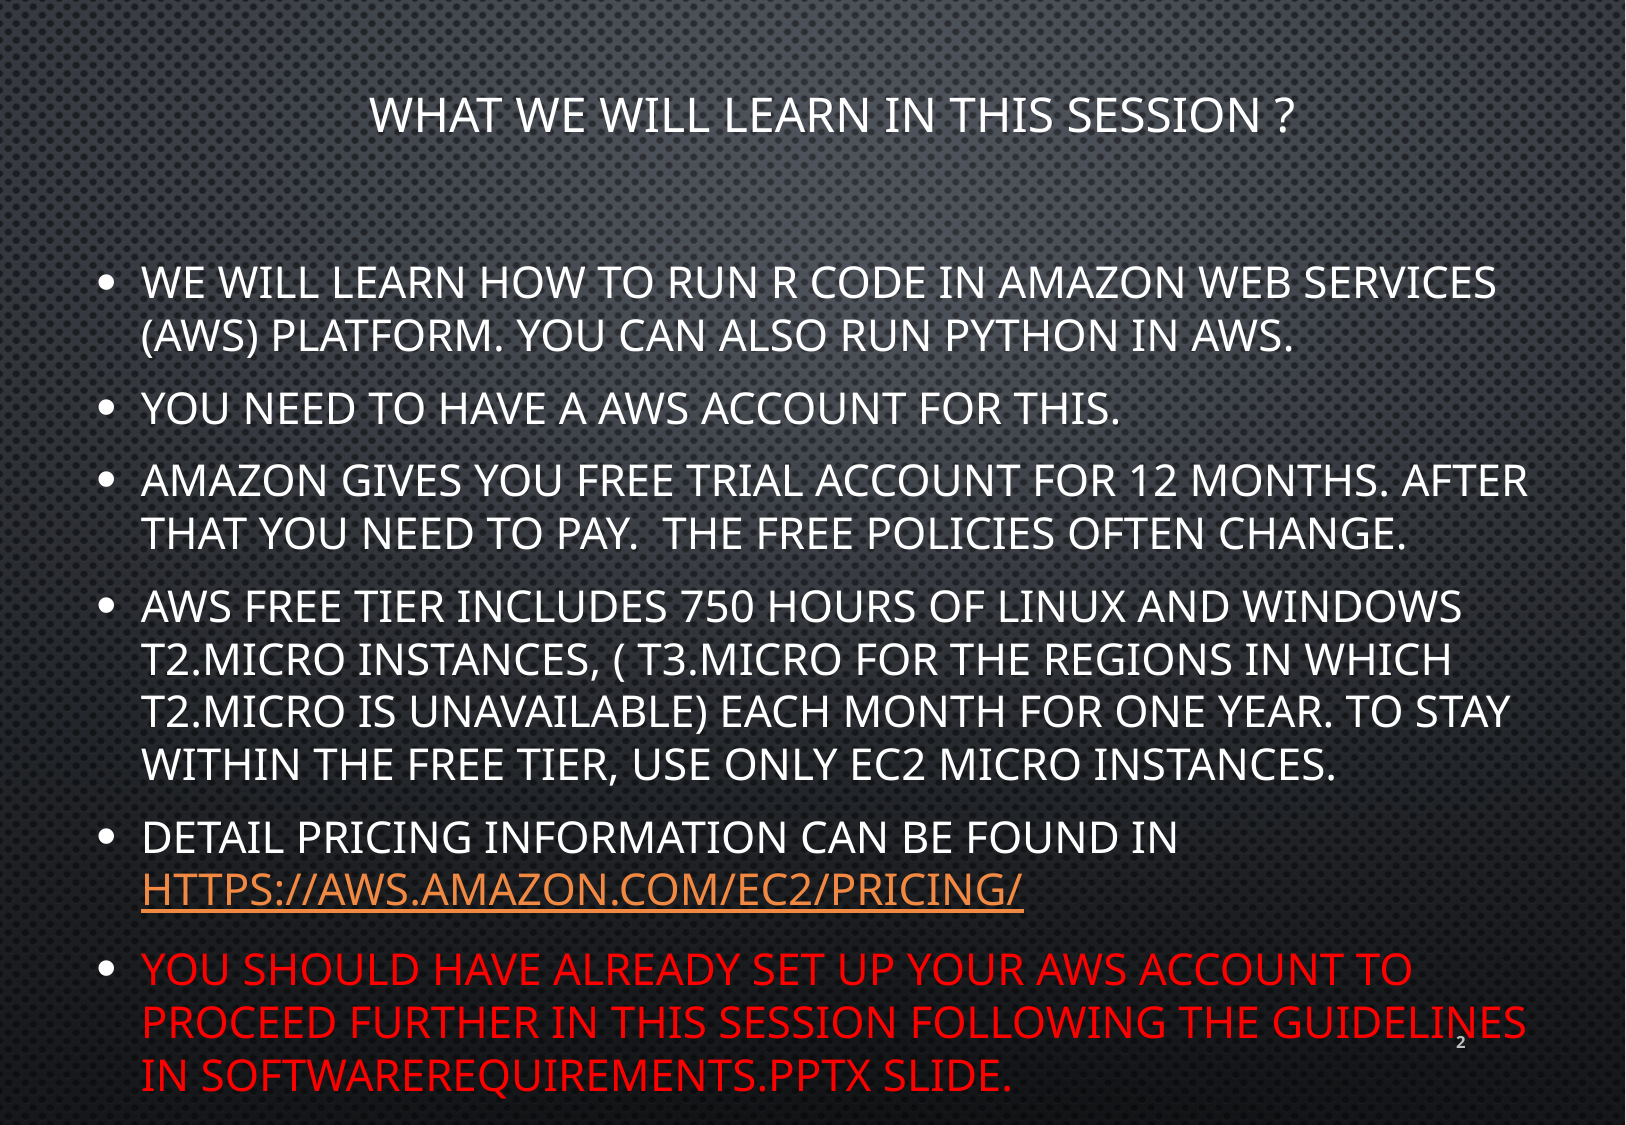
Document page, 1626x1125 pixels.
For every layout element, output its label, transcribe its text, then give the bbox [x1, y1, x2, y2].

title What we will learn in this session ? [81, 24, 1585, 150]
subtitle We will Learn how to run R code in Amazon Web Services (AWS) platform. You can also run Python in AWS. You need to have a AWS account for this. Amazon gives you free trial account for 12 months. After that you need to pay. The free policies often change. AWS Free Tier includes 750 hours of Linux and Windows t2.micro instances, ( t3.micro for the regions in which t2.micro is unavailable) each month for one year. To stay within the Free Tier, use only EC2 Micro instances. Detail pricing information can be found in https://aws.amazon.com/ec2/pricing/ You should have already set up your AWS account to proceed further in this session following the guidelines in softwarerequirements.pptx slide. [81, 174, 1585, 1125]
slide_number 2 [1406, 1013, 1481, 1074]
